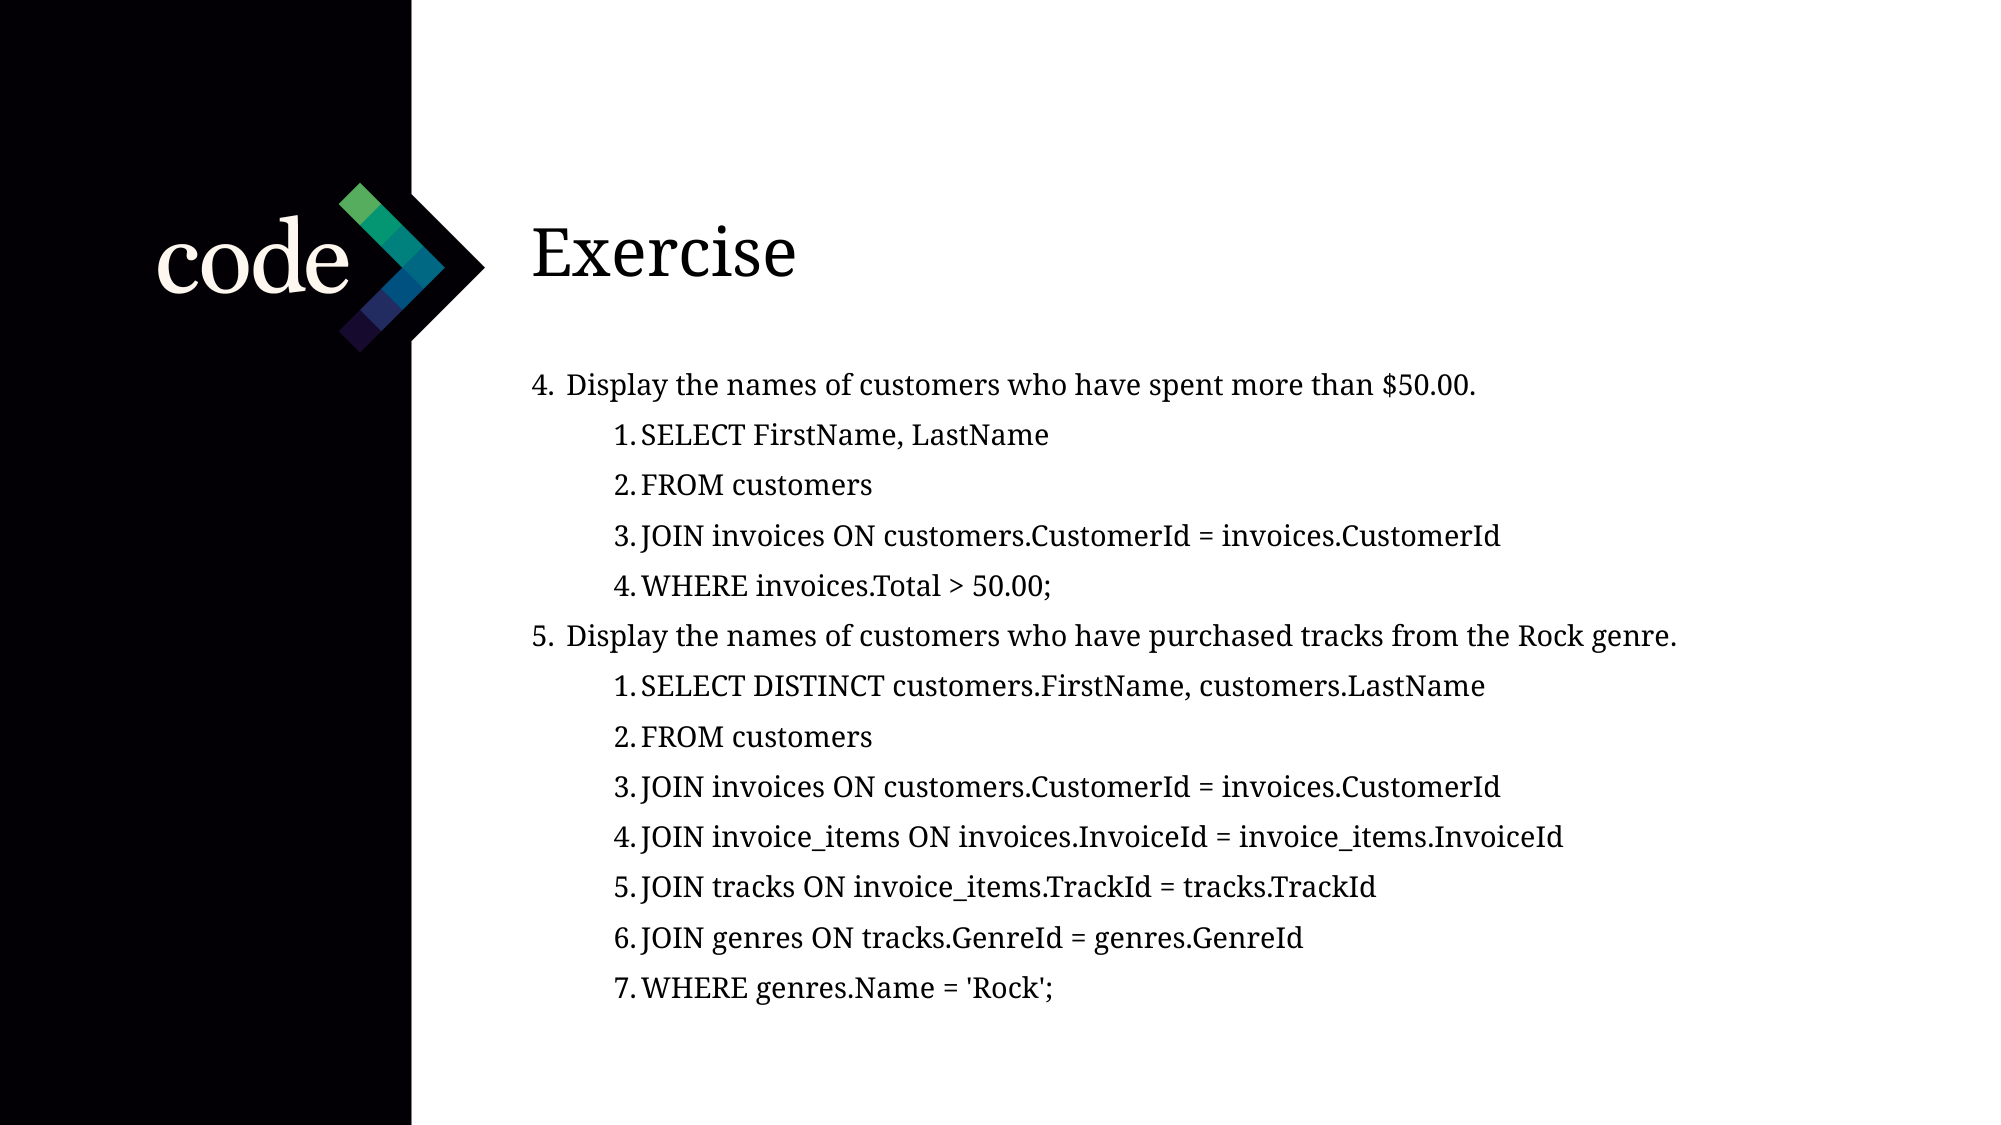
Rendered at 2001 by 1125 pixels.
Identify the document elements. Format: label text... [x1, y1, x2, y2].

text_box Display the names of customers who have spent more than $50.00. SELECT FirstName, LastName FROM customers JOIN invoices ON customers.CustomerId = invoices.CustomerId WHERE invoices.Total > 50.00; Display the names of customers who have purchased tracks from the Rock genre. SELECT DISTINCT customers.FirstName, customers.LastName FROM customers JOIN invoices ON customers.CustomerId = invoices.CustomerId JOIN invoice_items ON invoices.InvoiceId = invoice_items.InvoiceId JOIN tracks ON invoice_items.TrackId = tracks.TrackId JOIN genres ON tracks.GenreId = genres.GenreId WHERE genres.Name = 'Rock'; [516, 363, 1873, 1019]
picture [0, 0, 2000, 1125]
text_box Exercise [516, 144, 1760, 299]
